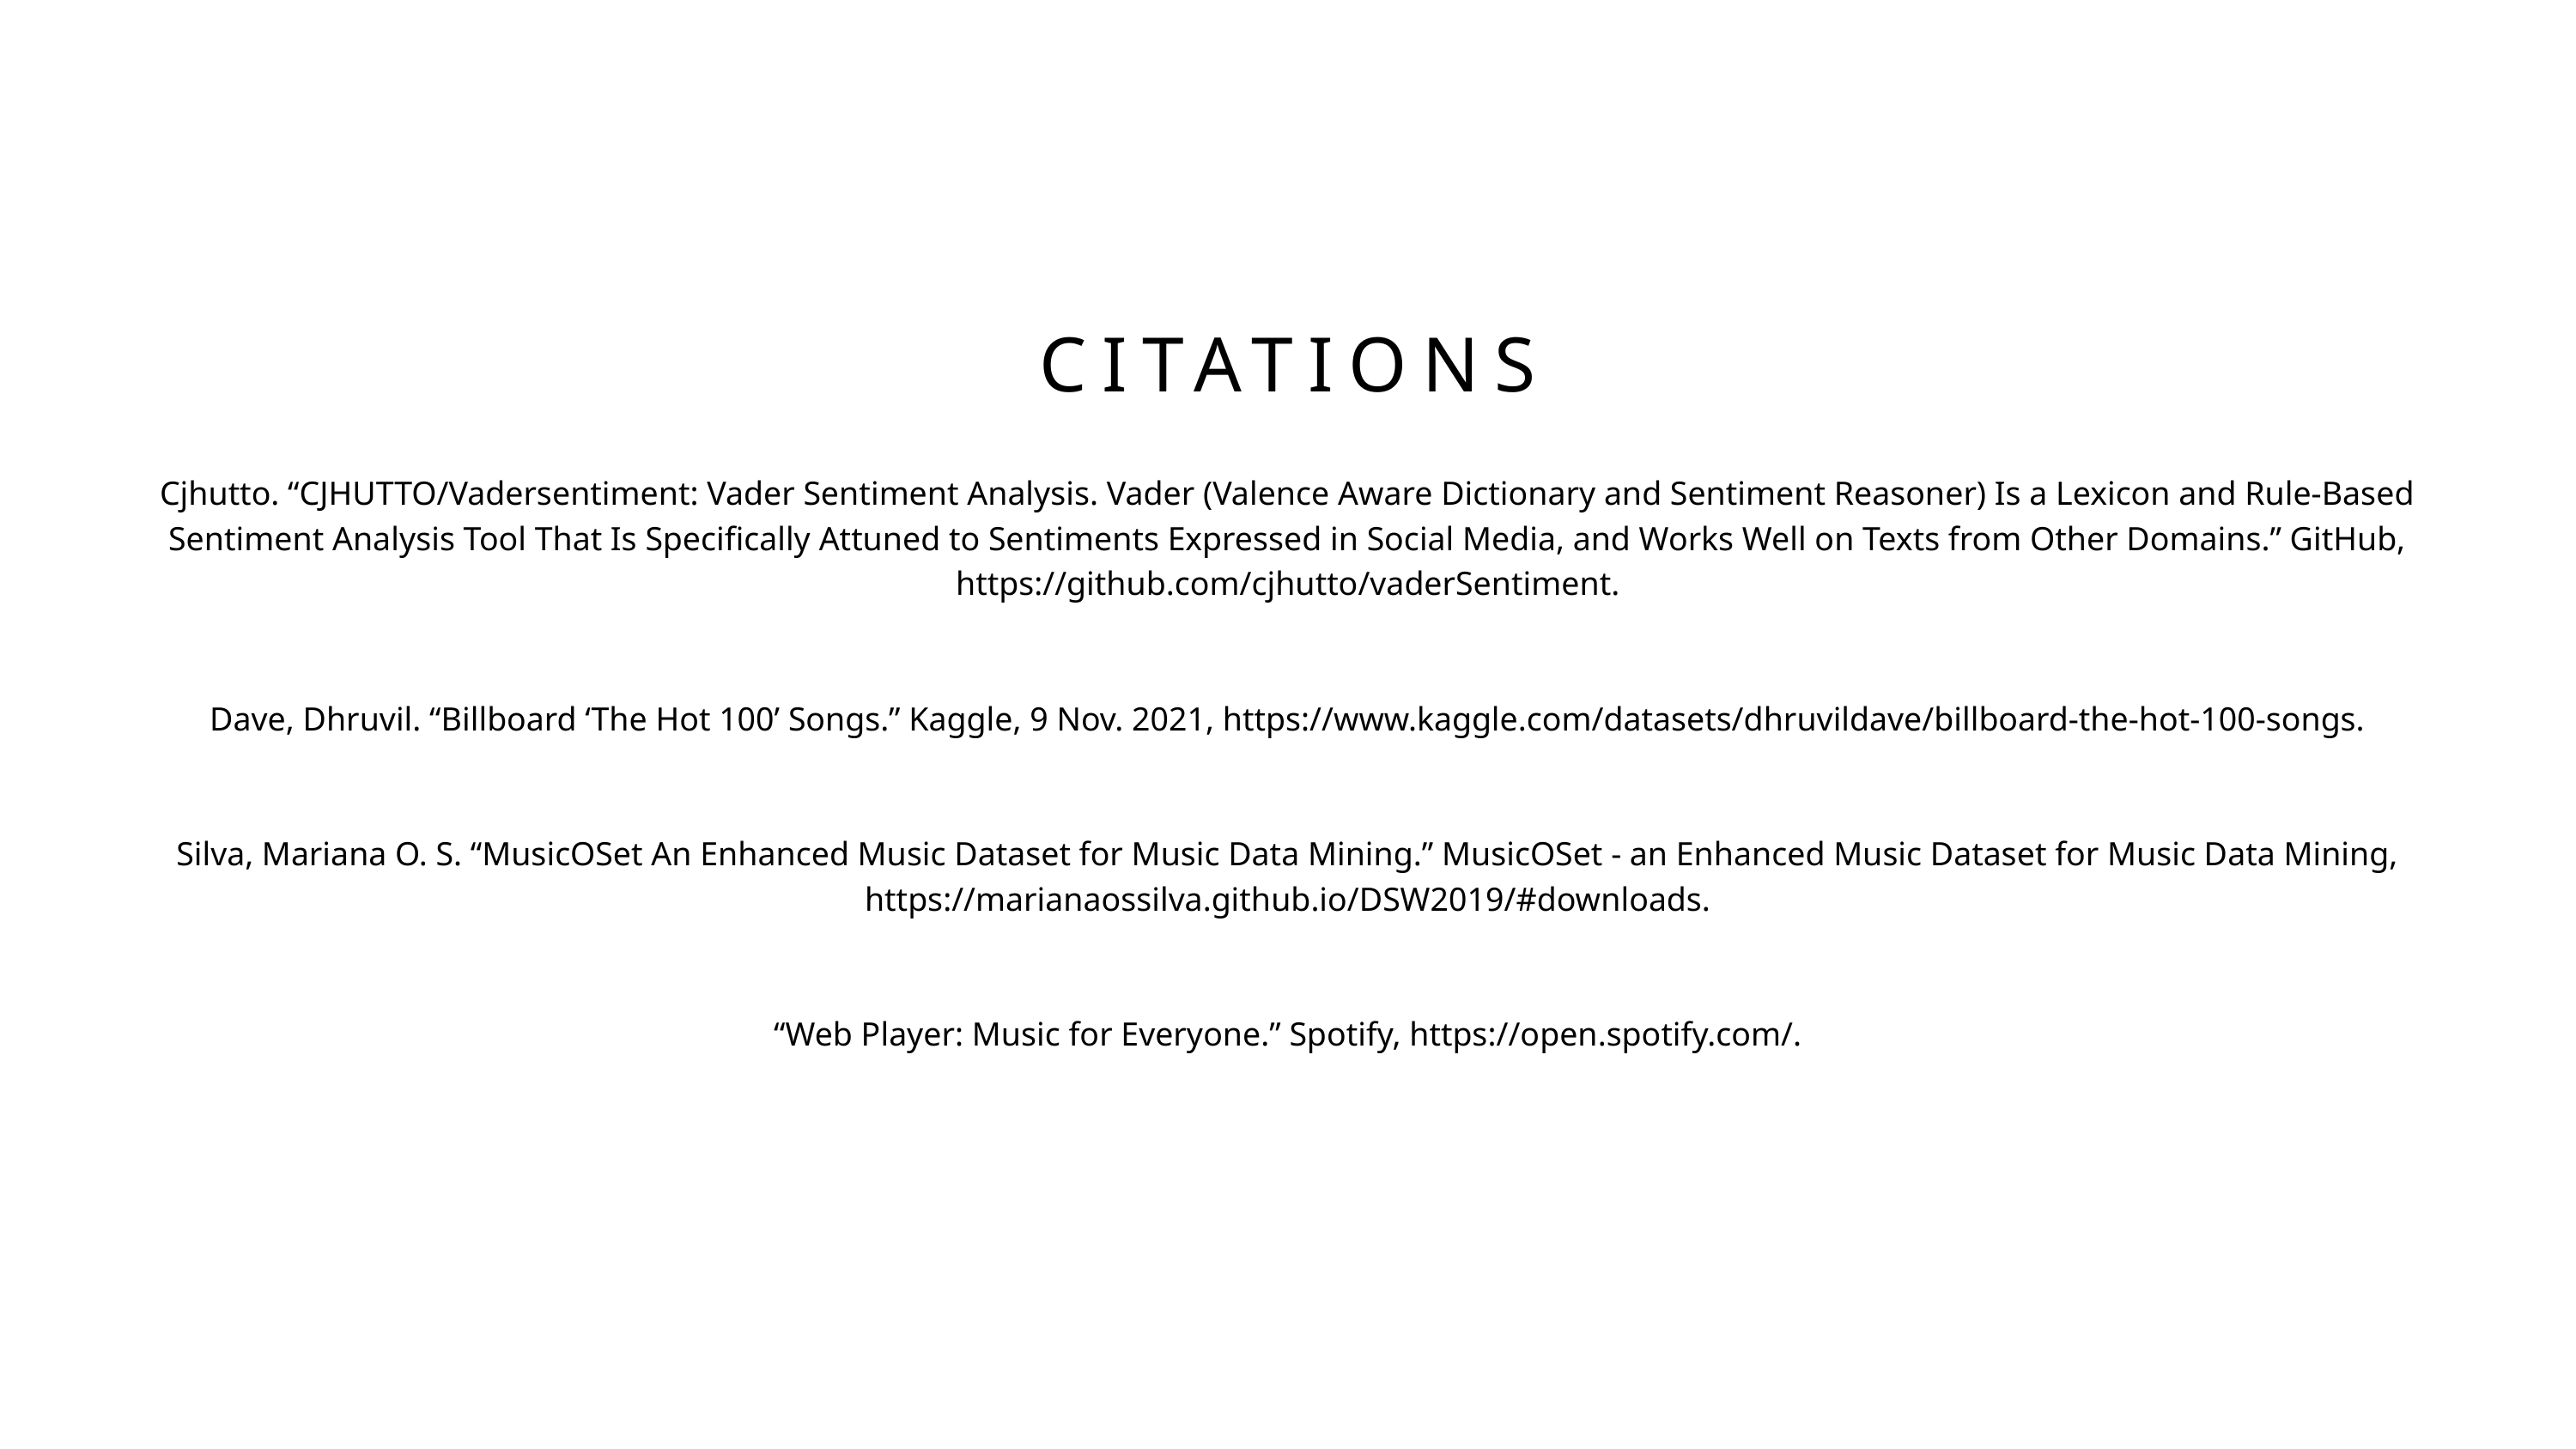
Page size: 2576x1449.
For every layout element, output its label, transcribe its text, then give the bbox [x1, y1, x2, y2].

text_box CITATIONS [732, 316, 1844, 407]
text_box Cjhutto. “CJHUTTO/Vadersentiment: Vader Sentiment Analysis. Vader (Valence Aware Dictionary and Sentiment Reasoner) Is a Lexicon and Rule-Based Sentiment Analysis Tool That Is Specifically Attuned to Sentiments Expressed in Social Media, and Works Well on Texts from Other Domains.” GitHub, https://github.com/cjhutto/vaderSentiment. Dave, Dhruvil. “Billboard ‘The Hot 100’ Songs.” Kaggle, 9 Nov. 2021, https://www.kaggle.com/datasets/dhruvildave/billboard-the-hot-100-songs. Silva, Mariana O. S. “MusicOSet An Enhanced Music Dataset for Music Data Mining.” MusicOSet - an Enhanced Music Dataset for Music Data Mining, https://marianaossilva.github.io/DSW2019/#downloads. “Web Player: Music for Everyone.” Spotify, https://open.spotify.com/. [142, 466, 2434, 1188]
